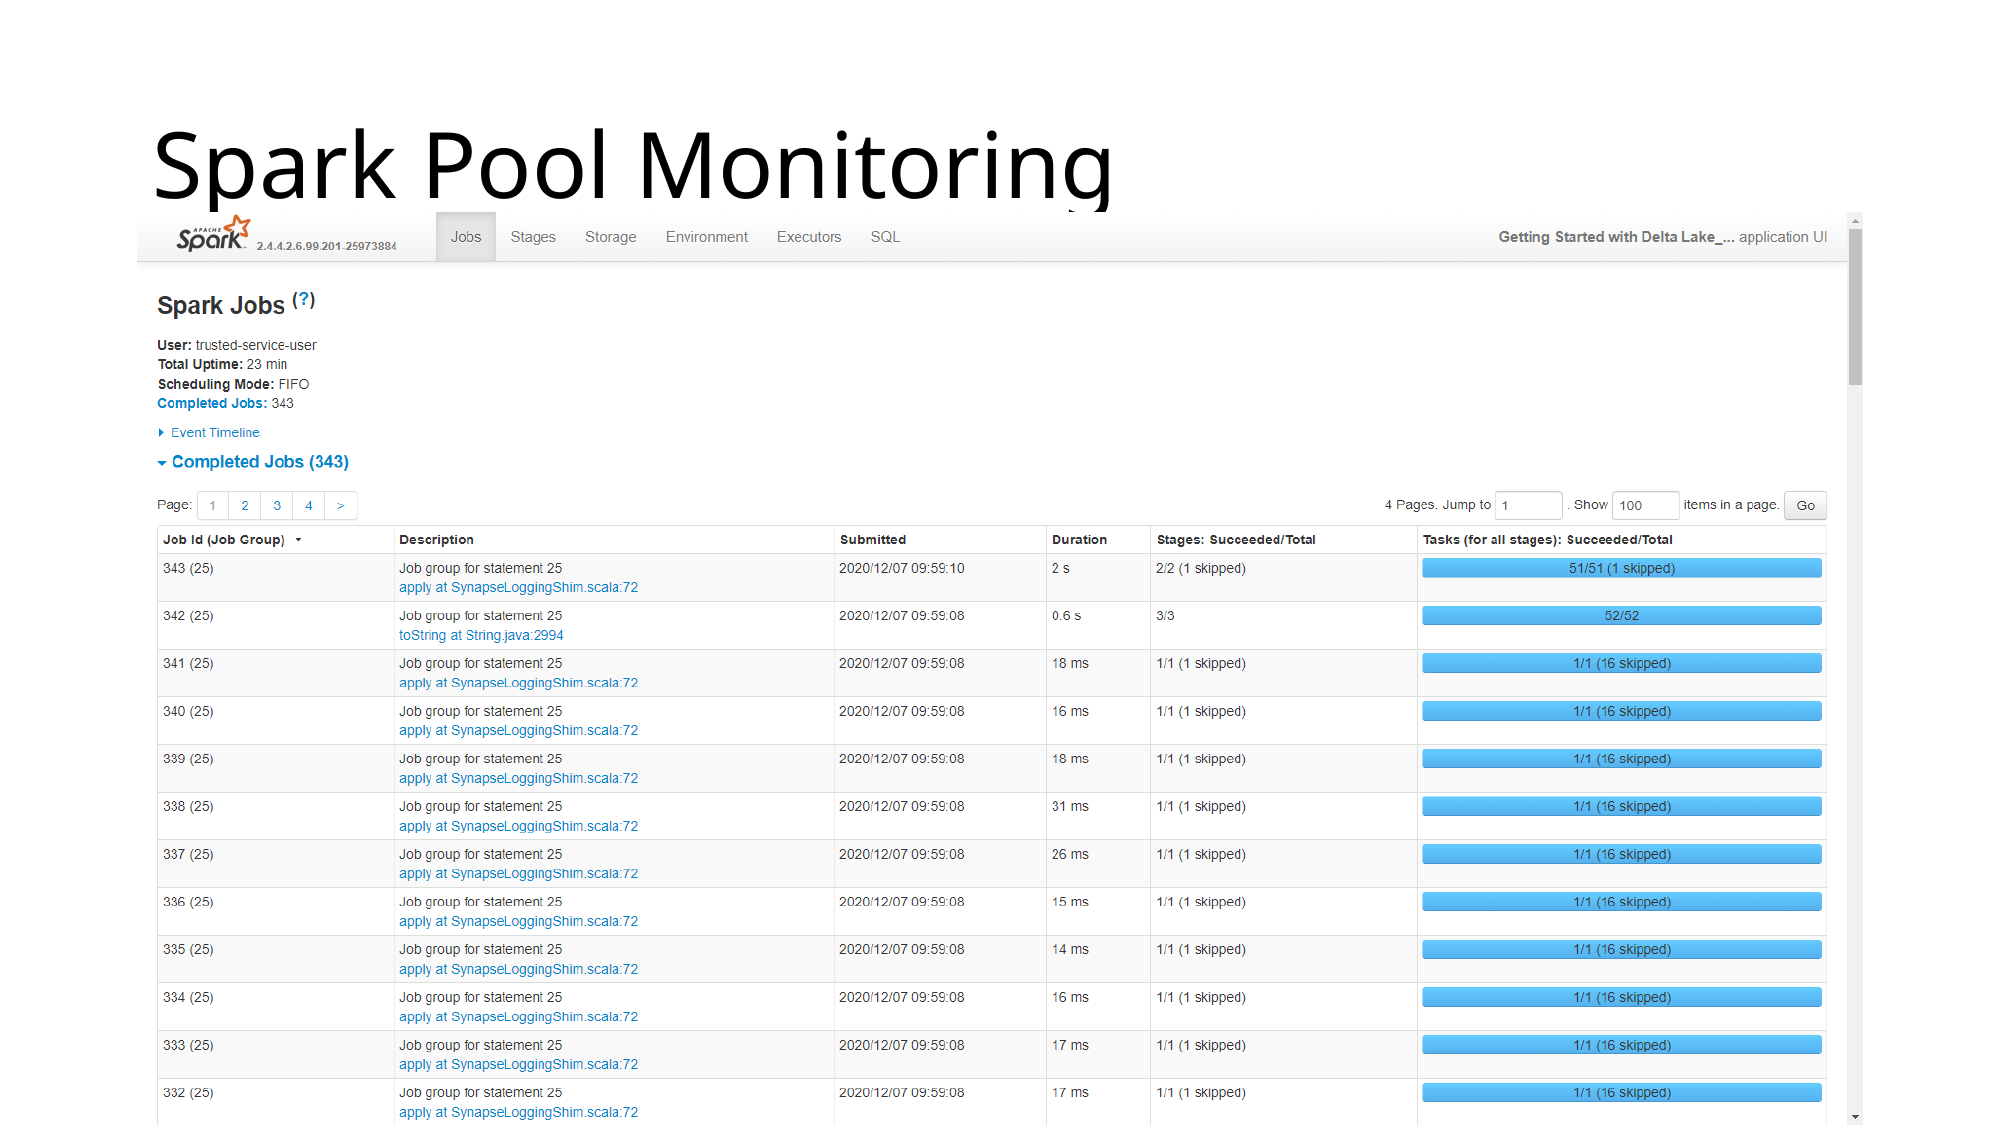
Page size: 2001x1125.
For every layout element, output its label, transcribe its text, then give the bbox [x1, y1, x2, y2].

title Spark Pool Monitoring [137, 59, 1863, 212]
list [137, 212, 1863, 1125]
